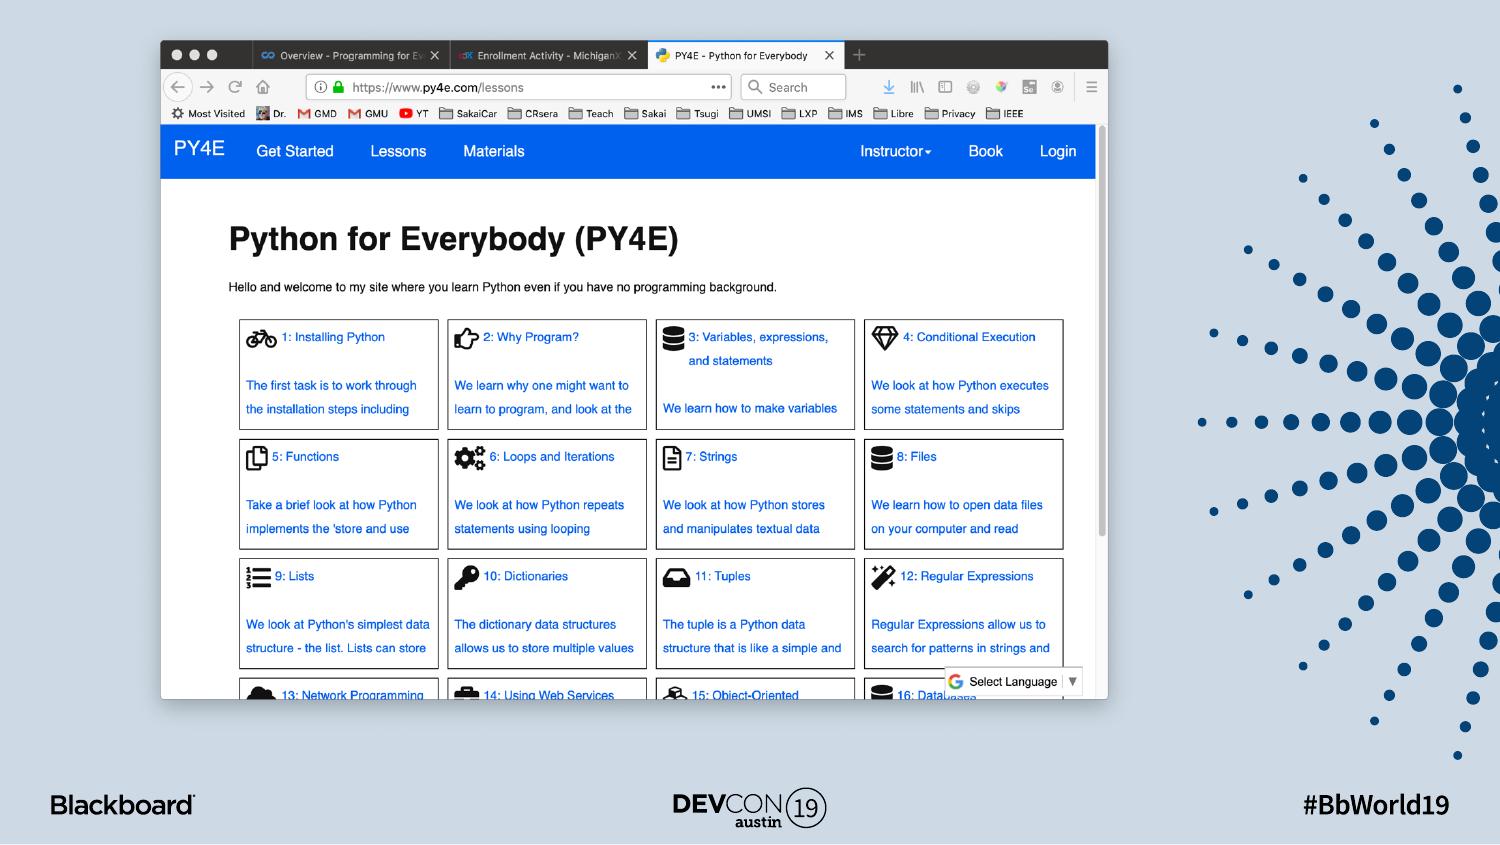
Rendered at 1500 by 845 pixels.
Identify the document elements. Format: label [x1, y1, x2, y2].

picture [130, 17, 1139, 736]
